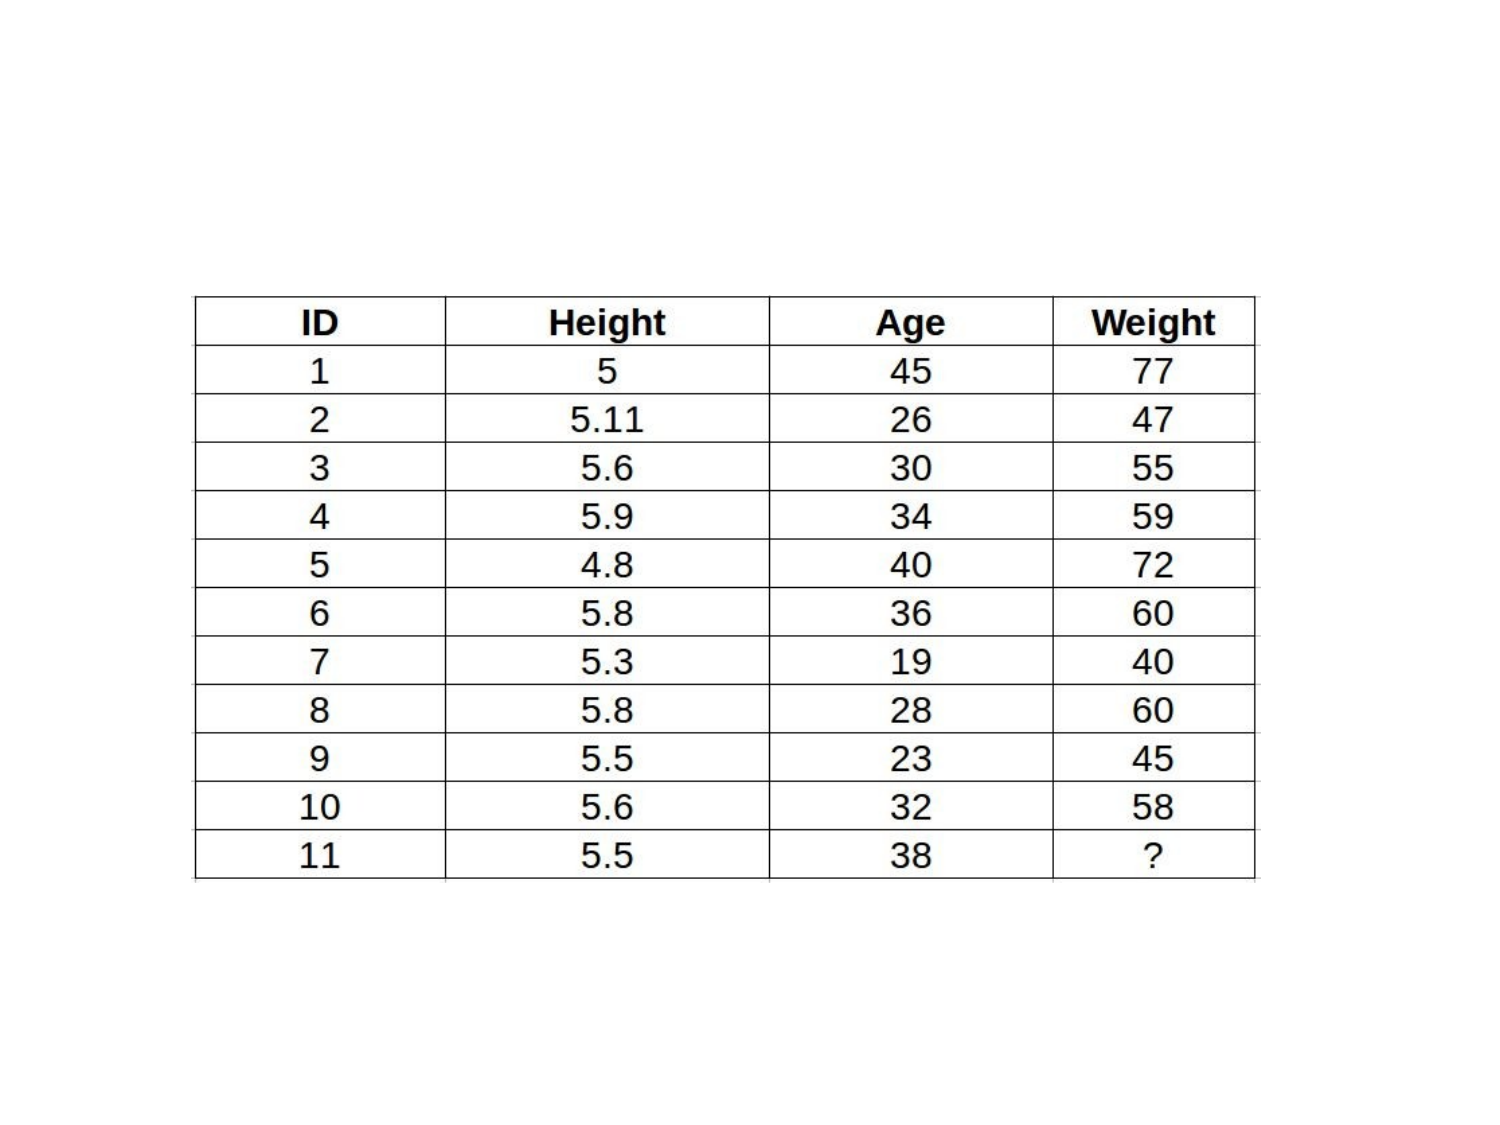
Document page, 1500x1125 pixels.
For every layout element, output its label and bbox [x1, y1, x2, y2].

picture [191, 295, 1261, 883]
